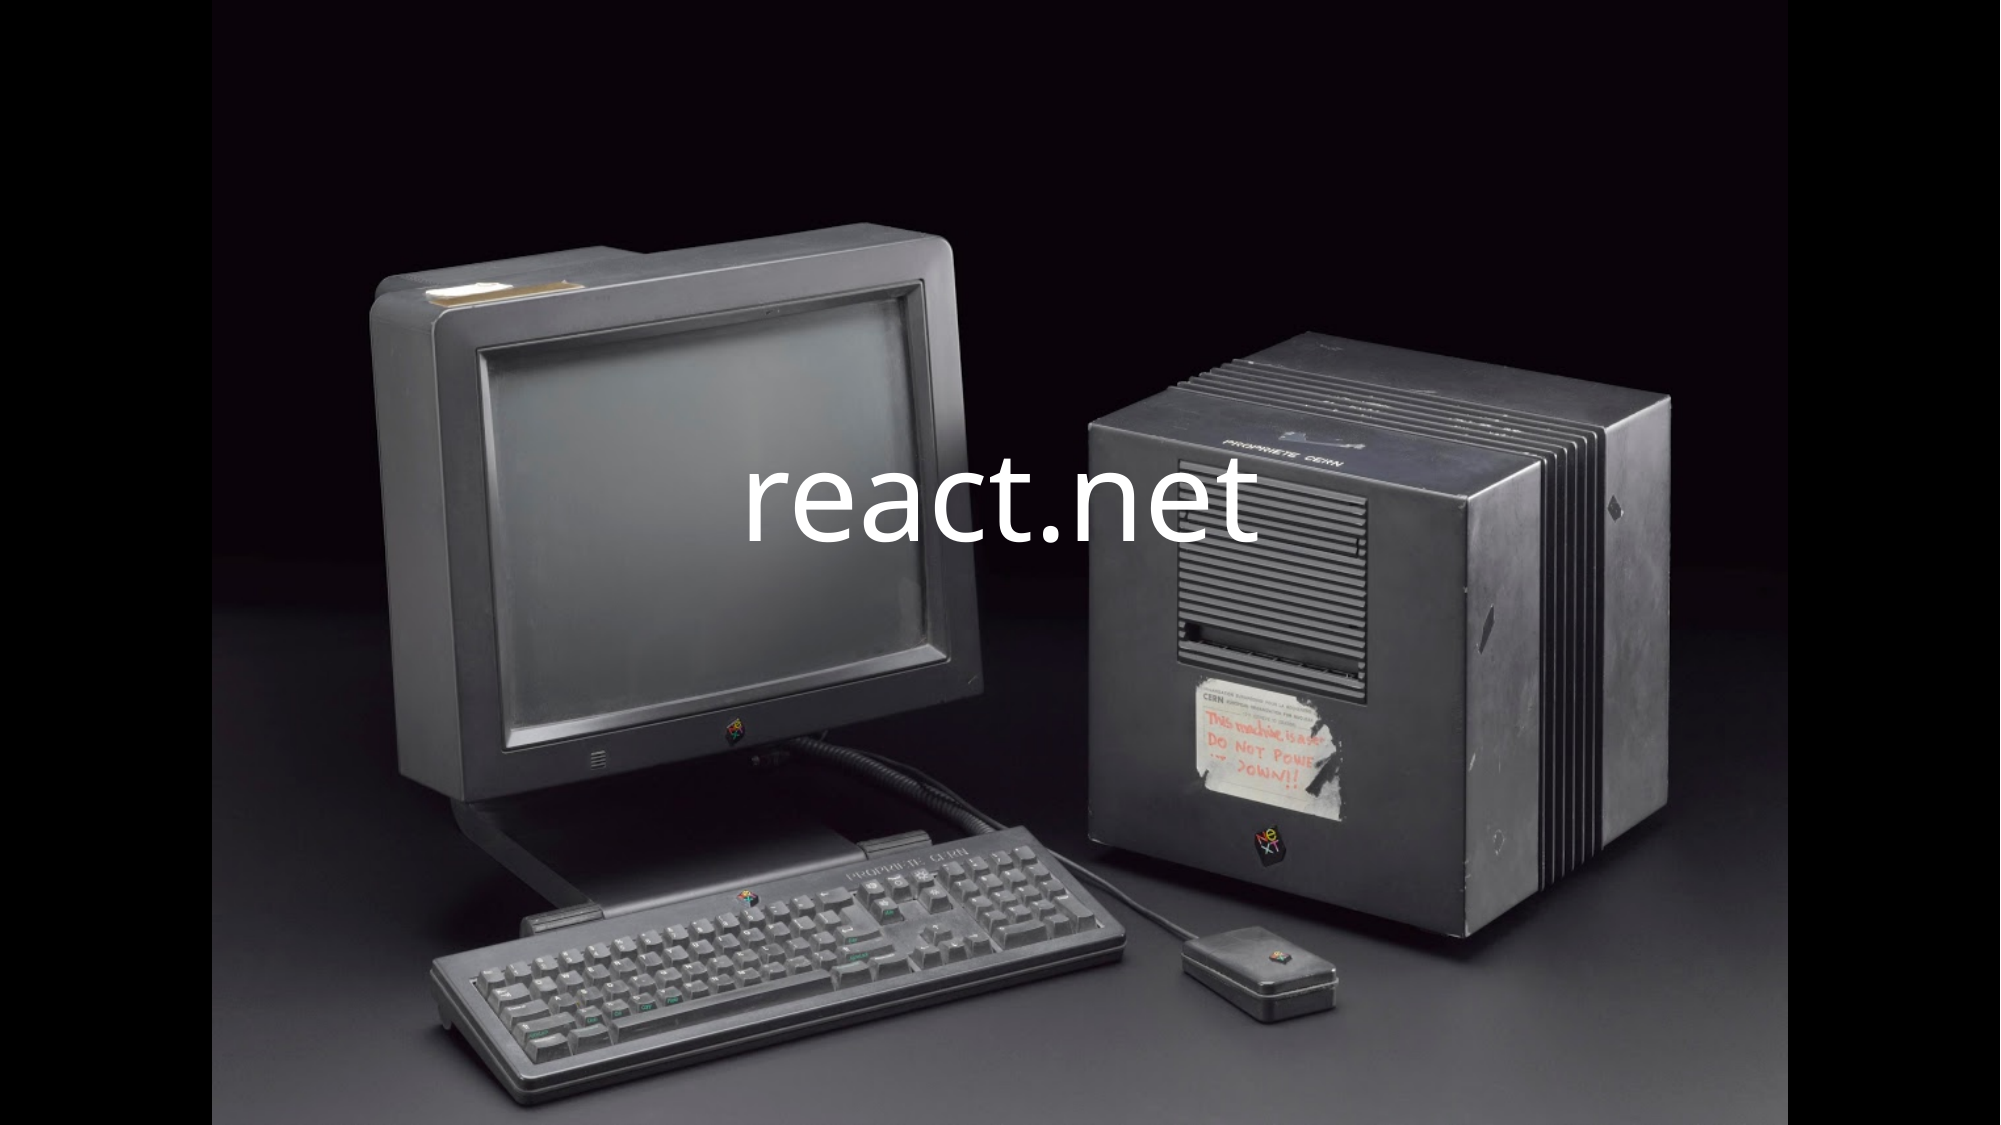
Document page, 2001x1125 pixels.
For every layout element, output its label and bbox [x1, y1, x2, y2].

picture [211, 0, 1789, 1125]
